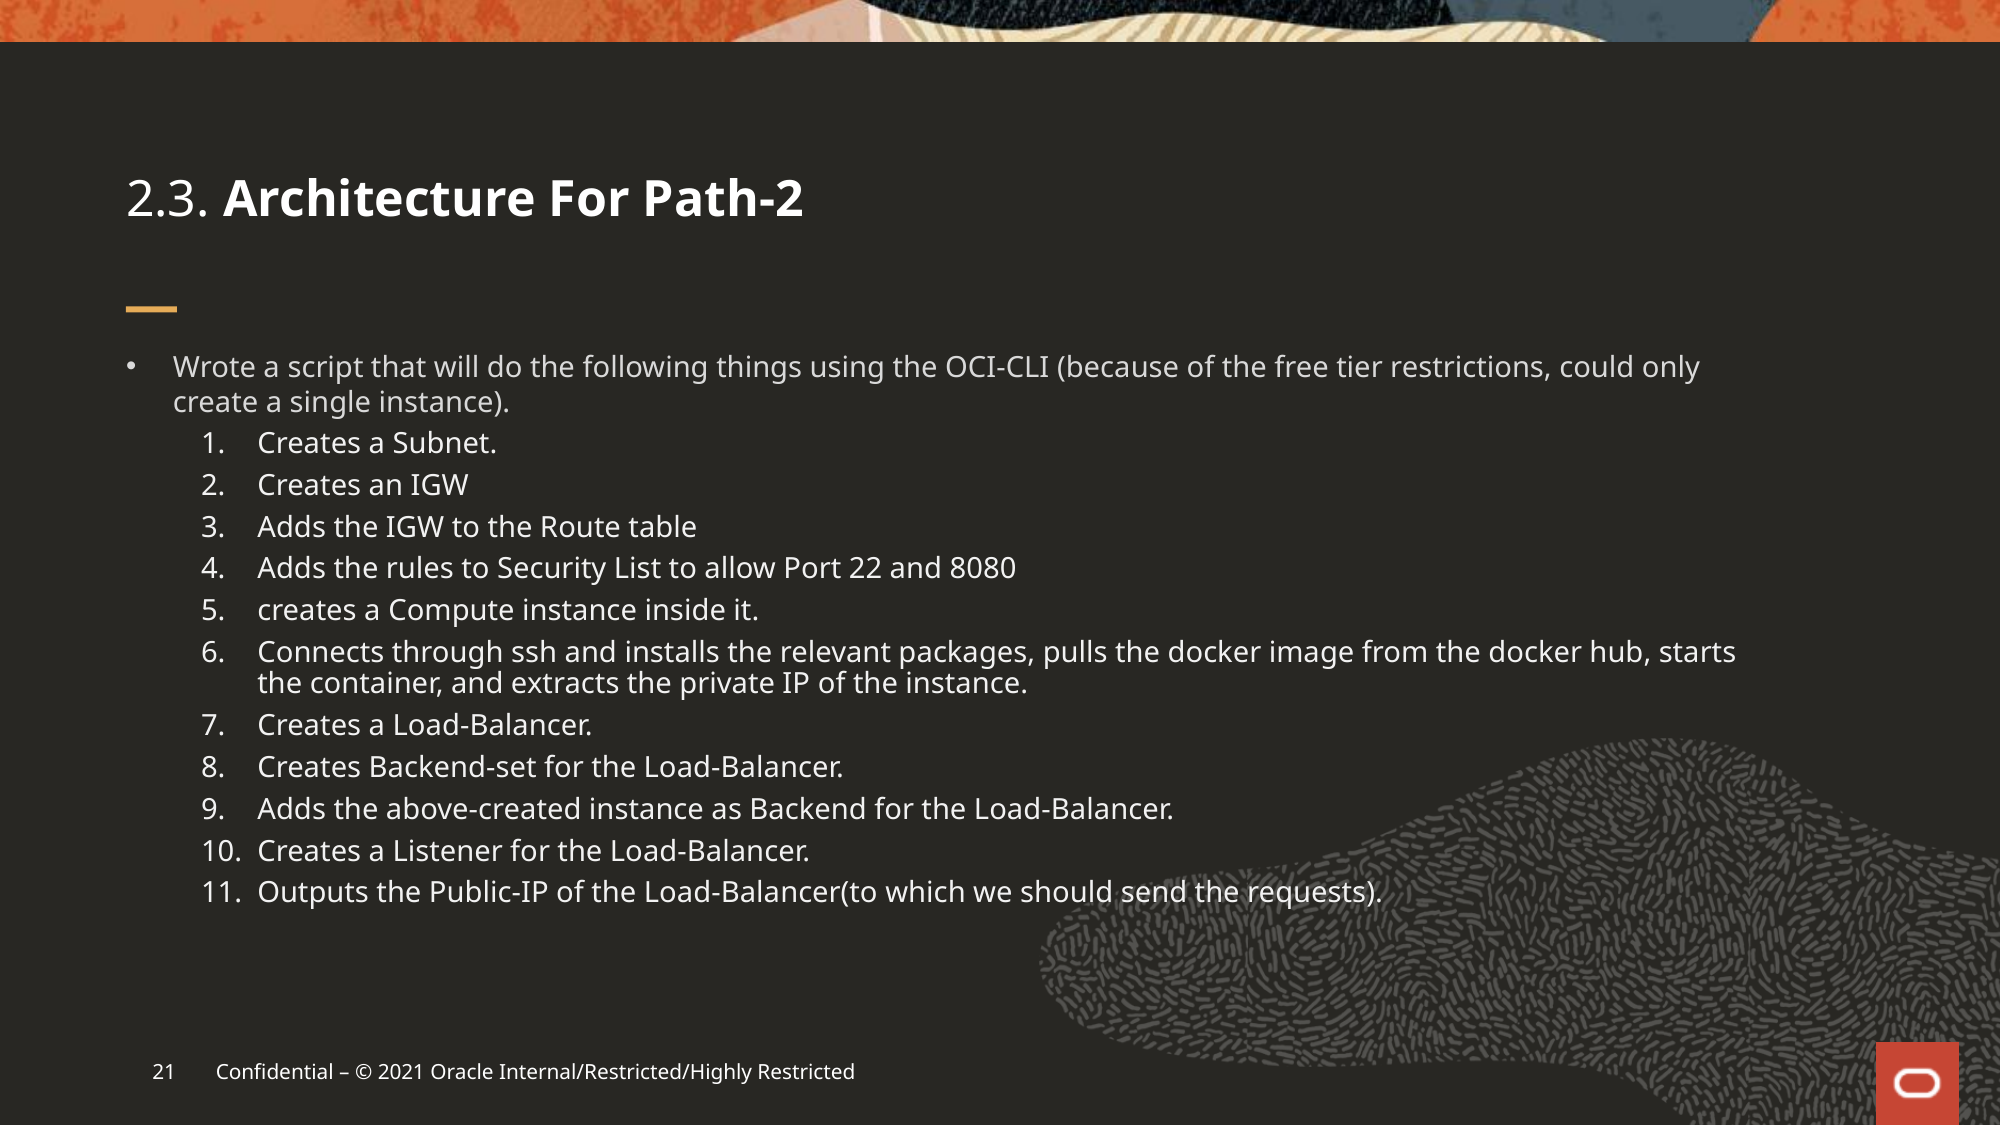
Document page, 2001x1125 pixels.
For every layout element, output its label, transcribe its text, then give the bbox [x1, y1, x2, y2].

list Wrote a script that will do the following things using the OCI-CLI (because of the free tier restrictions, could only create a single instance). Creates a Subnet. Creates an IGW Adds the IGW to the Route table Adds the rules to Security List to allow Port 22 and 8080 creates a Compute instance inside it. Connects through ssh and installs the relevant packages, pulls the docker image from the docker hub, starts the container, and extracts the private IP of the instance. Creates a Load-Balancer. Creates Backend-set for the Load-Balancer. Adds the above-created instance as Backend for the Load-Balancer. Creates a Listener for the Load-Balancer. Outputs the Public-IP of the Load-Balancer(to which we should send the requests). [126, 305, 1748, 857]
picture [0, 0, 2000, 42]
picture [1876, 1042, 1959, 1125]
slide_number 21 [137, 1042, 201, 1103]
title 2.3. Architecture For Path-2 [126, 96, 1748, 236]
footer Confidential – © 2021 Oracle Internal/Restricted/Highly Restricted [201, 1042, 876, 1103]
